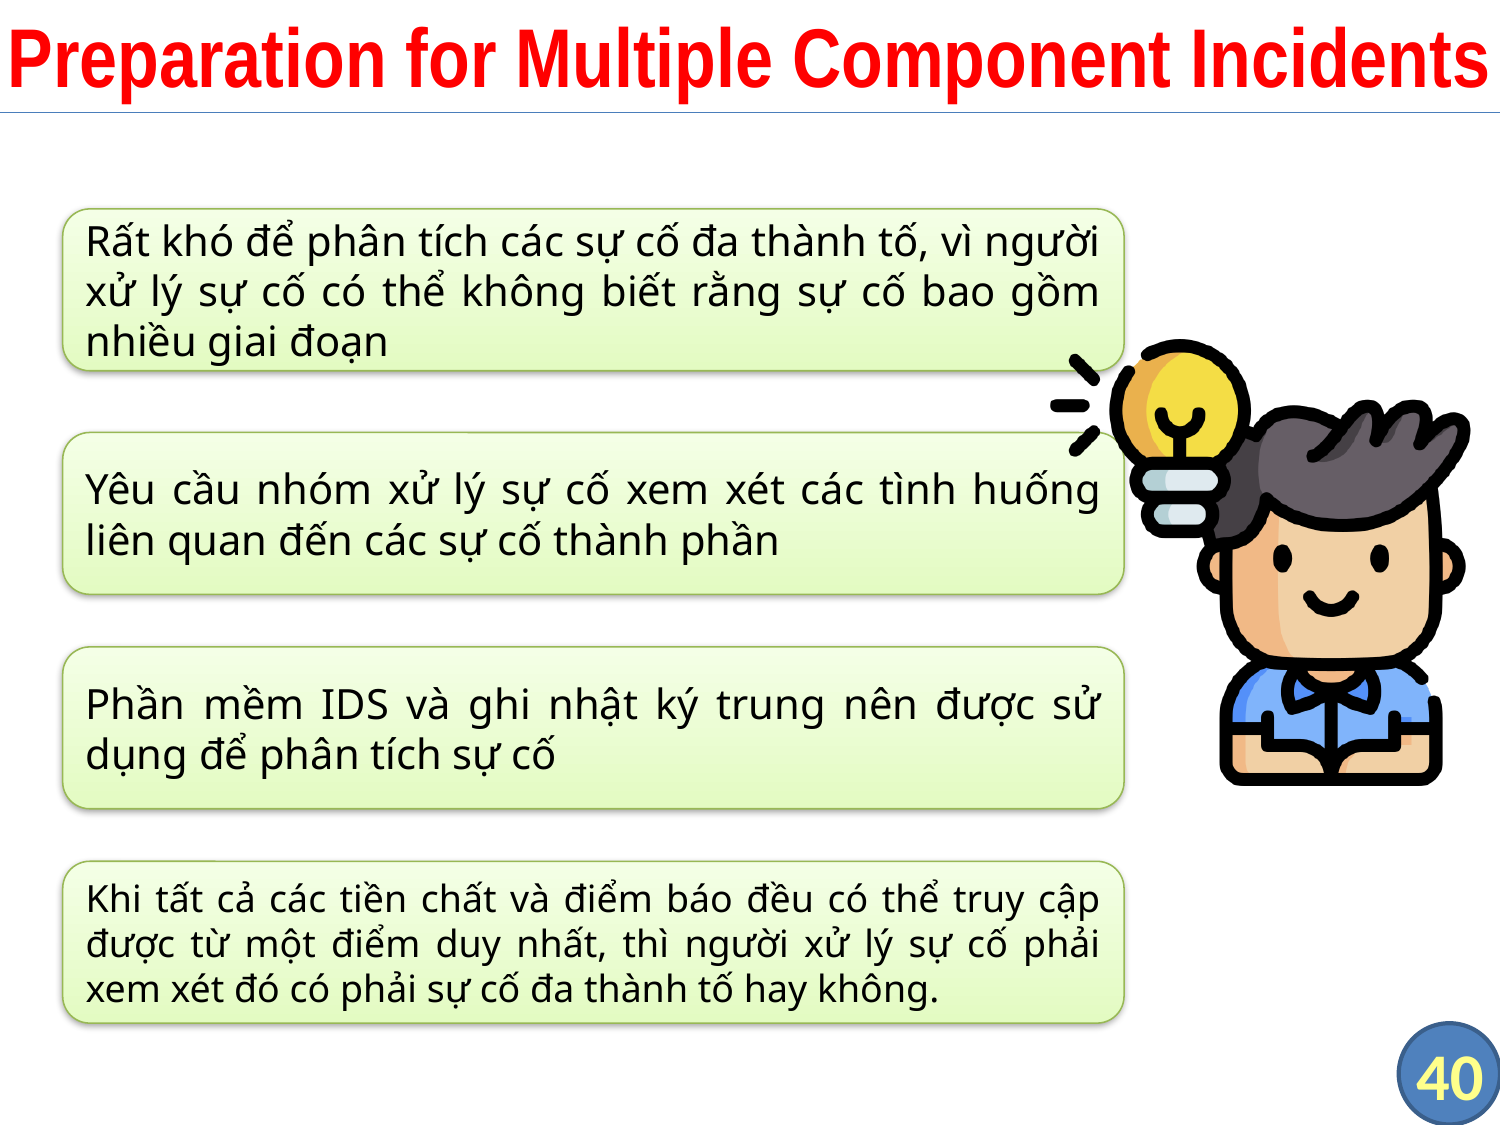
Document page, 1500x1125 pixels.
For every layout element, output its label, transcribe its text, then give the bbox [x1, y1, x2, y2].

text_box Phần mềm IDS và ghi nhật ký trung nên được sử dụng để phân tích sự cố [61, 646, 1122, 810]
slide_number 40 [1399, 1023, 1500, 1125]
text_box Yêu cầu nhóm xử lý sự cố xem xét các tình huống liên quan đến các sự cố thành phần [61, 431, 1031, 596]
text_box Khi tất cả các tiền chất và điểm báo đều có thể truy cập được từ một điểm duy nhất, thì người xử lý sự cố phải xem xét đó có phải sự cố đa thành tố hay không. [61, 860, 1125, 1024]
picture [1036, 339, 1484, 786]
title Preparation for Multiple Component Incidents [0, 0, 1500, 113]
text_box Rất khó để phân tích các sự cố đa thành tố, vì người xử lý sự cố có thể không biết rằng sự cố bao gồm nhiều giai đoạn [61, 208, 1125, 372]
